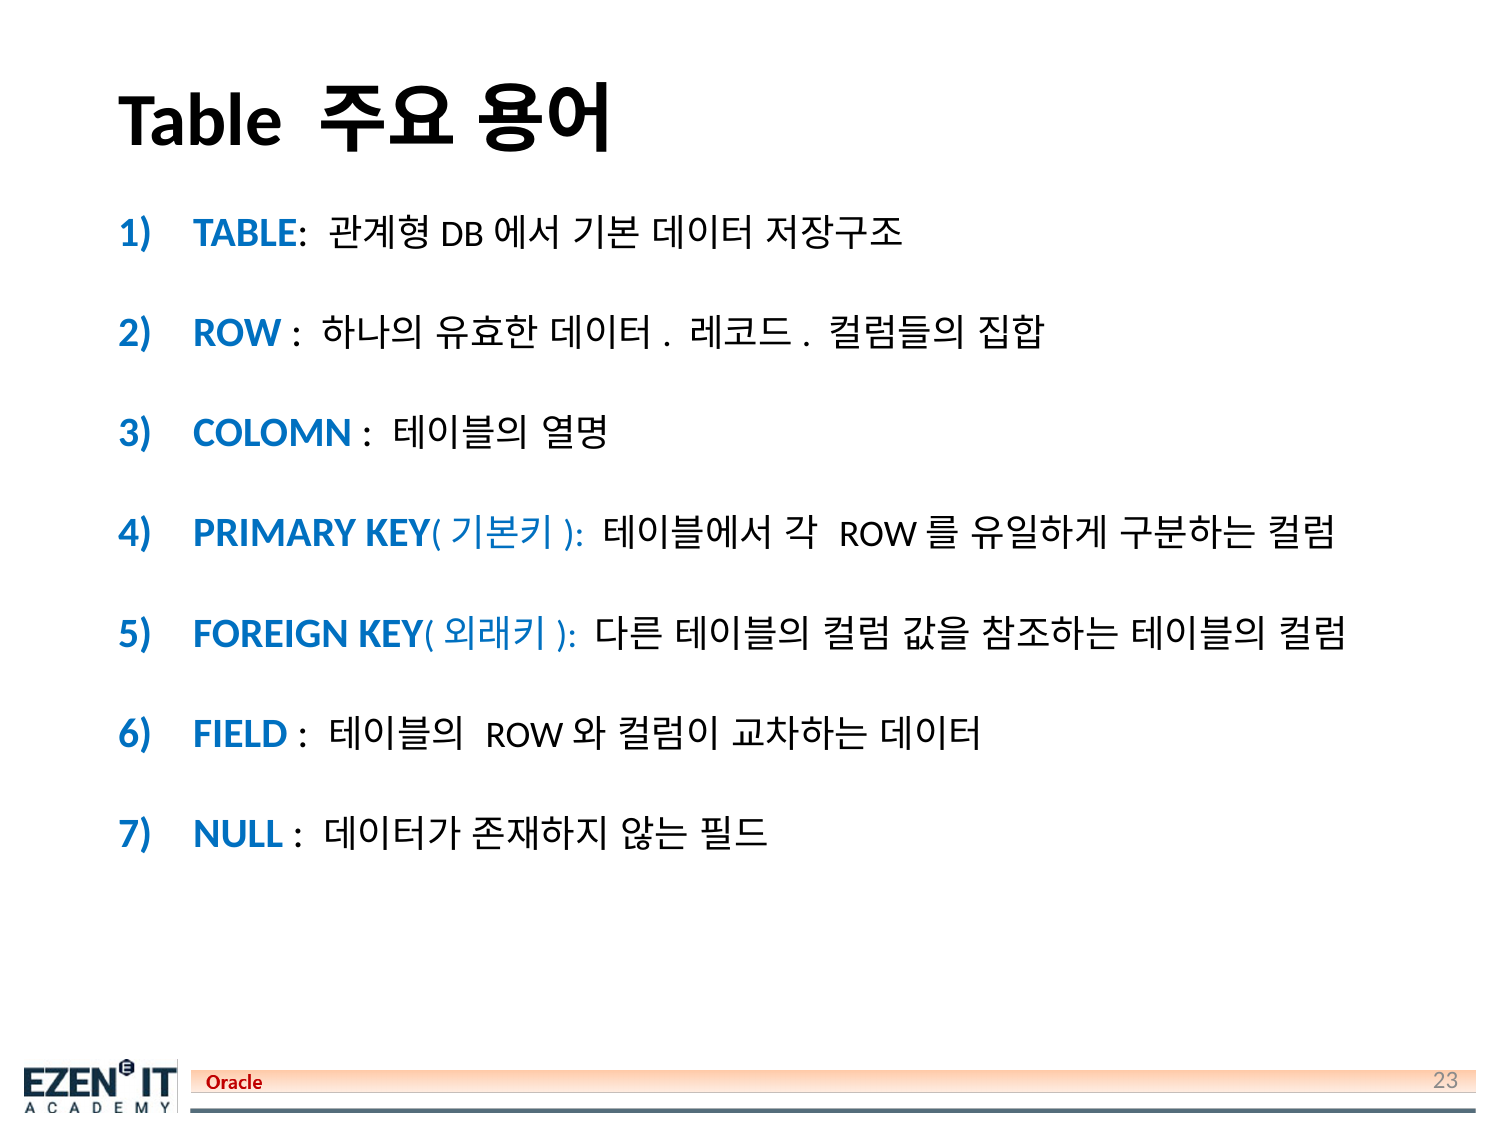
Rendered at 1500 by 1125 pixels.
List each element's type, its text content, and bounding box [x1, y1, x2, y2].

slide_number 23 [1400, 1048, 1474, 1109]
list TABLE: 관계형DB에서 기본 데이터 저장구조 ROW : 하나의 유효한 데이터. 레코드. 컬럼들의 집합 COLOMN : 테이블의 열명 PRIMARY KEY(기본키): 테이블에서 각 ROW를 유일하게 구분하는 컬럼 FOREIGN KEY(외래키): 다른 테이블의 컬럼 값을 참조하는 테이블의 컬럼 FIELD : 테이블의 ROW와 컬럼이 교차하는 데이터 NULL : 데이터가 존재하지 않는 필드 [103, 197, 1500, 1014]
picture [24, 1059, 1476, 1113]
title Table 주요 용어 [103, 59, 1397, 183]
